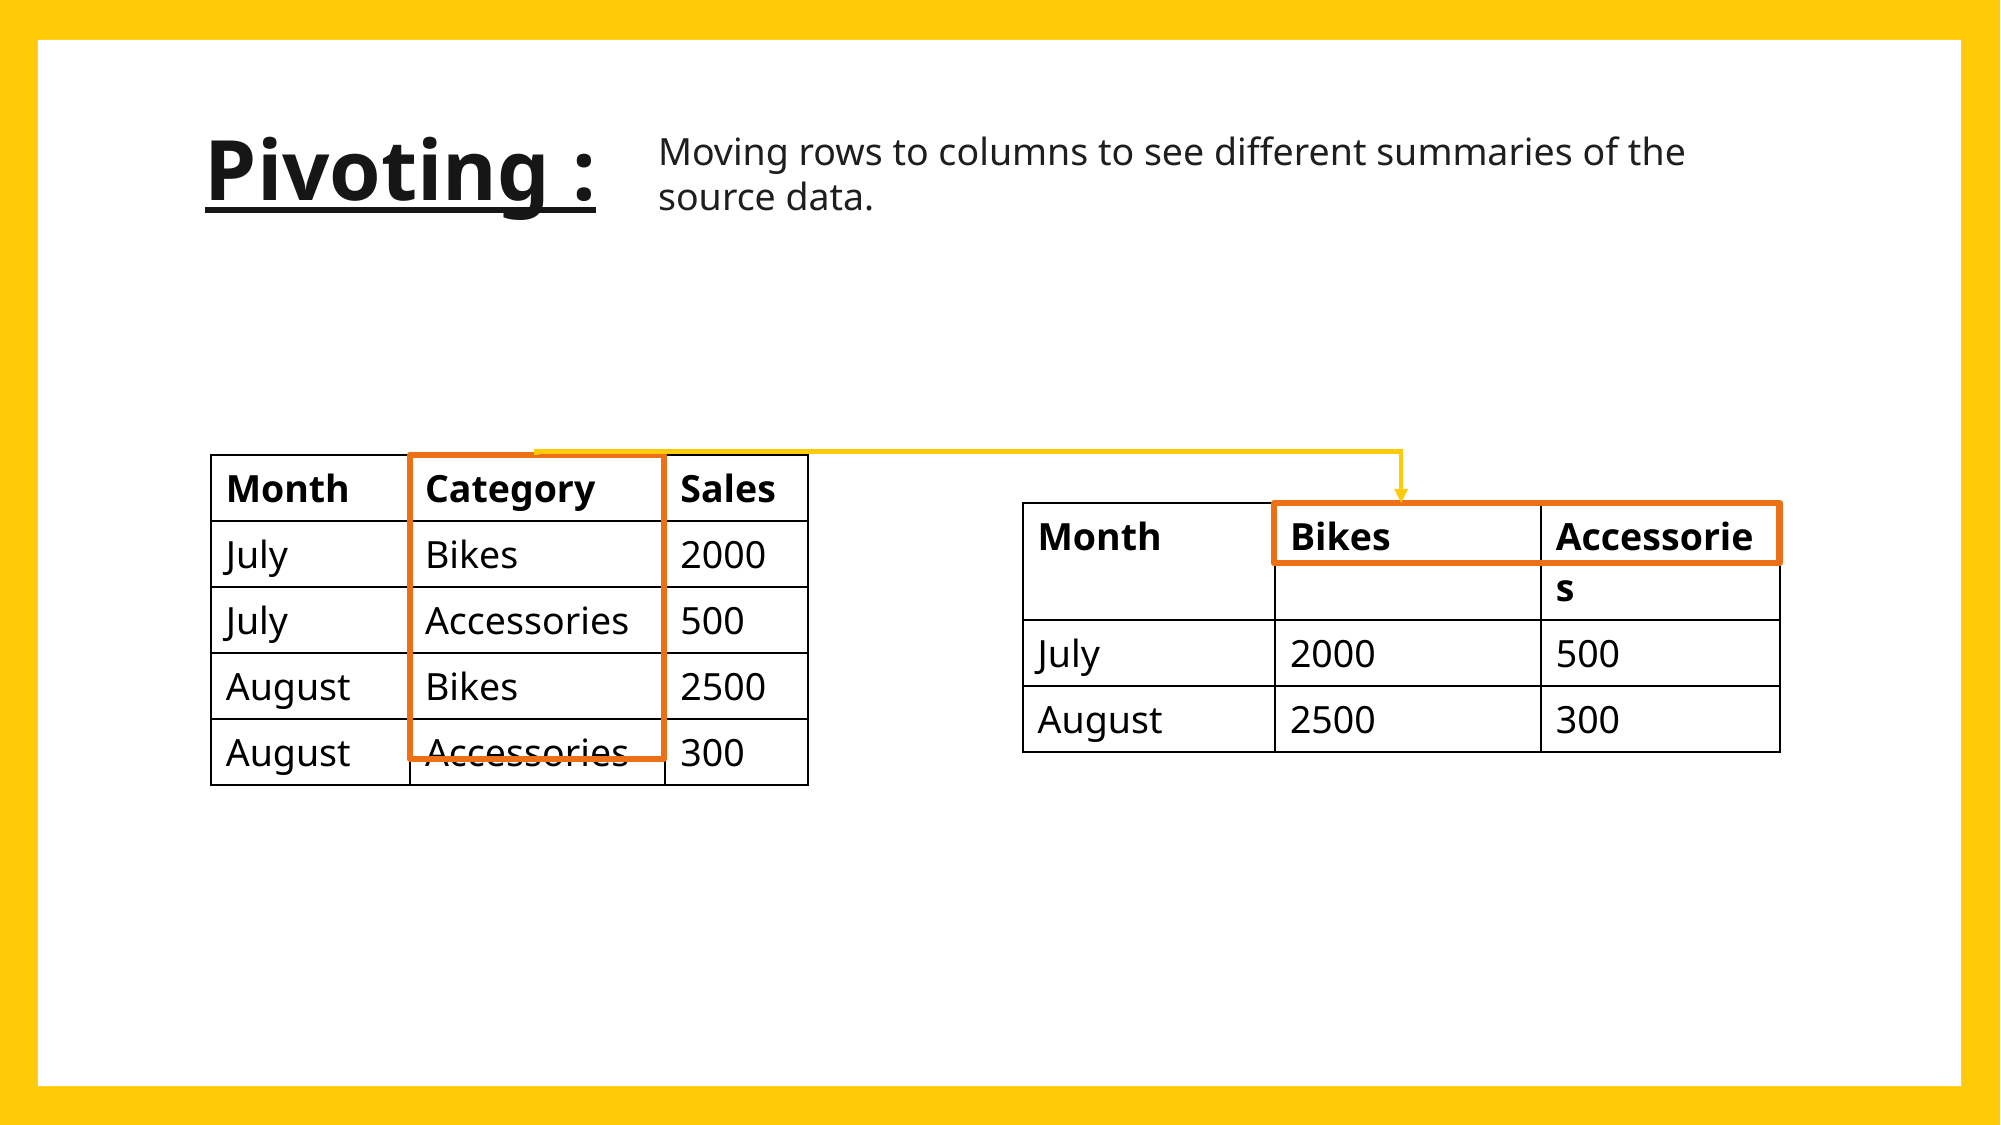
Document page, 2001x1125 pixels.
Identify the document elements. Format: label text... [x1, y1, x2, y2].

table_cell Accessories [411, 759, 664, 784]
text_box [944, 46, 994, 911]
text_box Moving rows to columns to see different summaries of the source data. [994, 120, 1781, 226]
table_cell 300 [666, 720, 807, 784]
table_cell 2000 [666, 522, 807, 586]
table_header Bikes [1276, 564, 1540, 619]
table_header Month [212, 456, 409, 520]
table_cell 500 [1542, 621, 1779, 685]
text_box [409, 454, 664, 759]
table_cell 500 [666, 588, 807, 652]
text_box Moving rows to columns to see different summaries of the source data. [643, 120, 944, 226]
title Pivoting : [189, 88, 807, 260]
table_cell 2500 [666, 654, 807, 718]
table_cell August [212, 720, 409, 784]
text_box [974, 537, 1657, 1125]
table_cell 300 [1542, 687, 1779, 751]
text_box [1274, 502, 1780, 564]
table_cell July [1024, 621, 1274, 685]
table_cell August [1024, 687, 1274, 751]
table_cell July [212, 588, 409, 652]
table_header Sales [666, 457, 807, 520]
text_box [1036, 116, 2000, 232]
table_cell July [212, 522, 409, 586]
table_header Accessories [1542, 564, 1779, 619]
table_header Month [1024, 504, 1274, 619]
table_cell 2000 [1276, 621, 1540, 685]
table_cell 2500 [1276, 687, 1540, 751]
table_cell August [212, 654, 409, 718]
